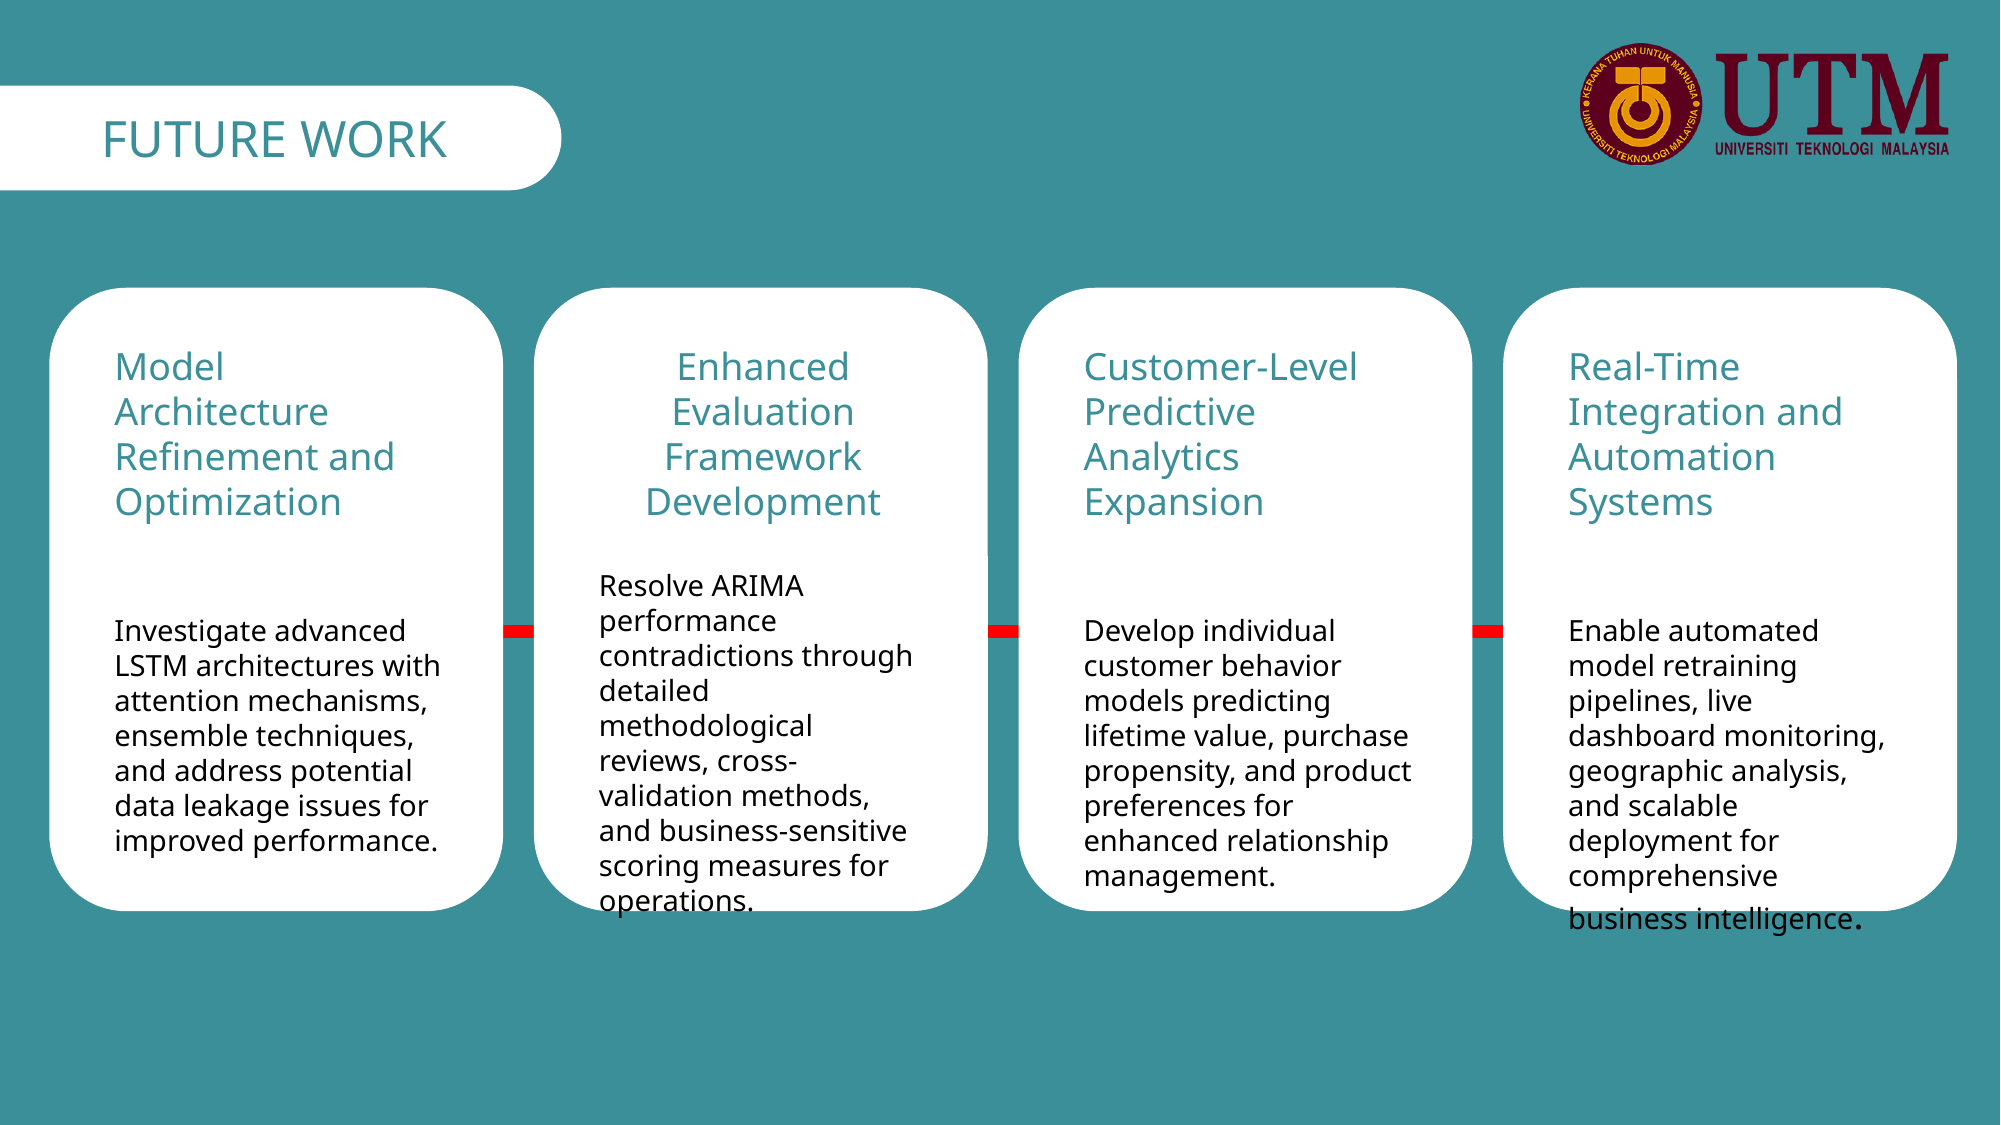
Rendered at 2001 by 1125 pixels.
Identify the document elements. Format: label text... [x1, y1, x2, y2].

picture [1577, 0, 1950, 288]
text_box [1504, 288, 1956, 911]
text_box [50, 288, 503, 911]
text_box FUTURE WORK [0, 85, 562, 191]
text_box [534, 288, 987, 911]
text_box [1019, 288, 1472, 911]
